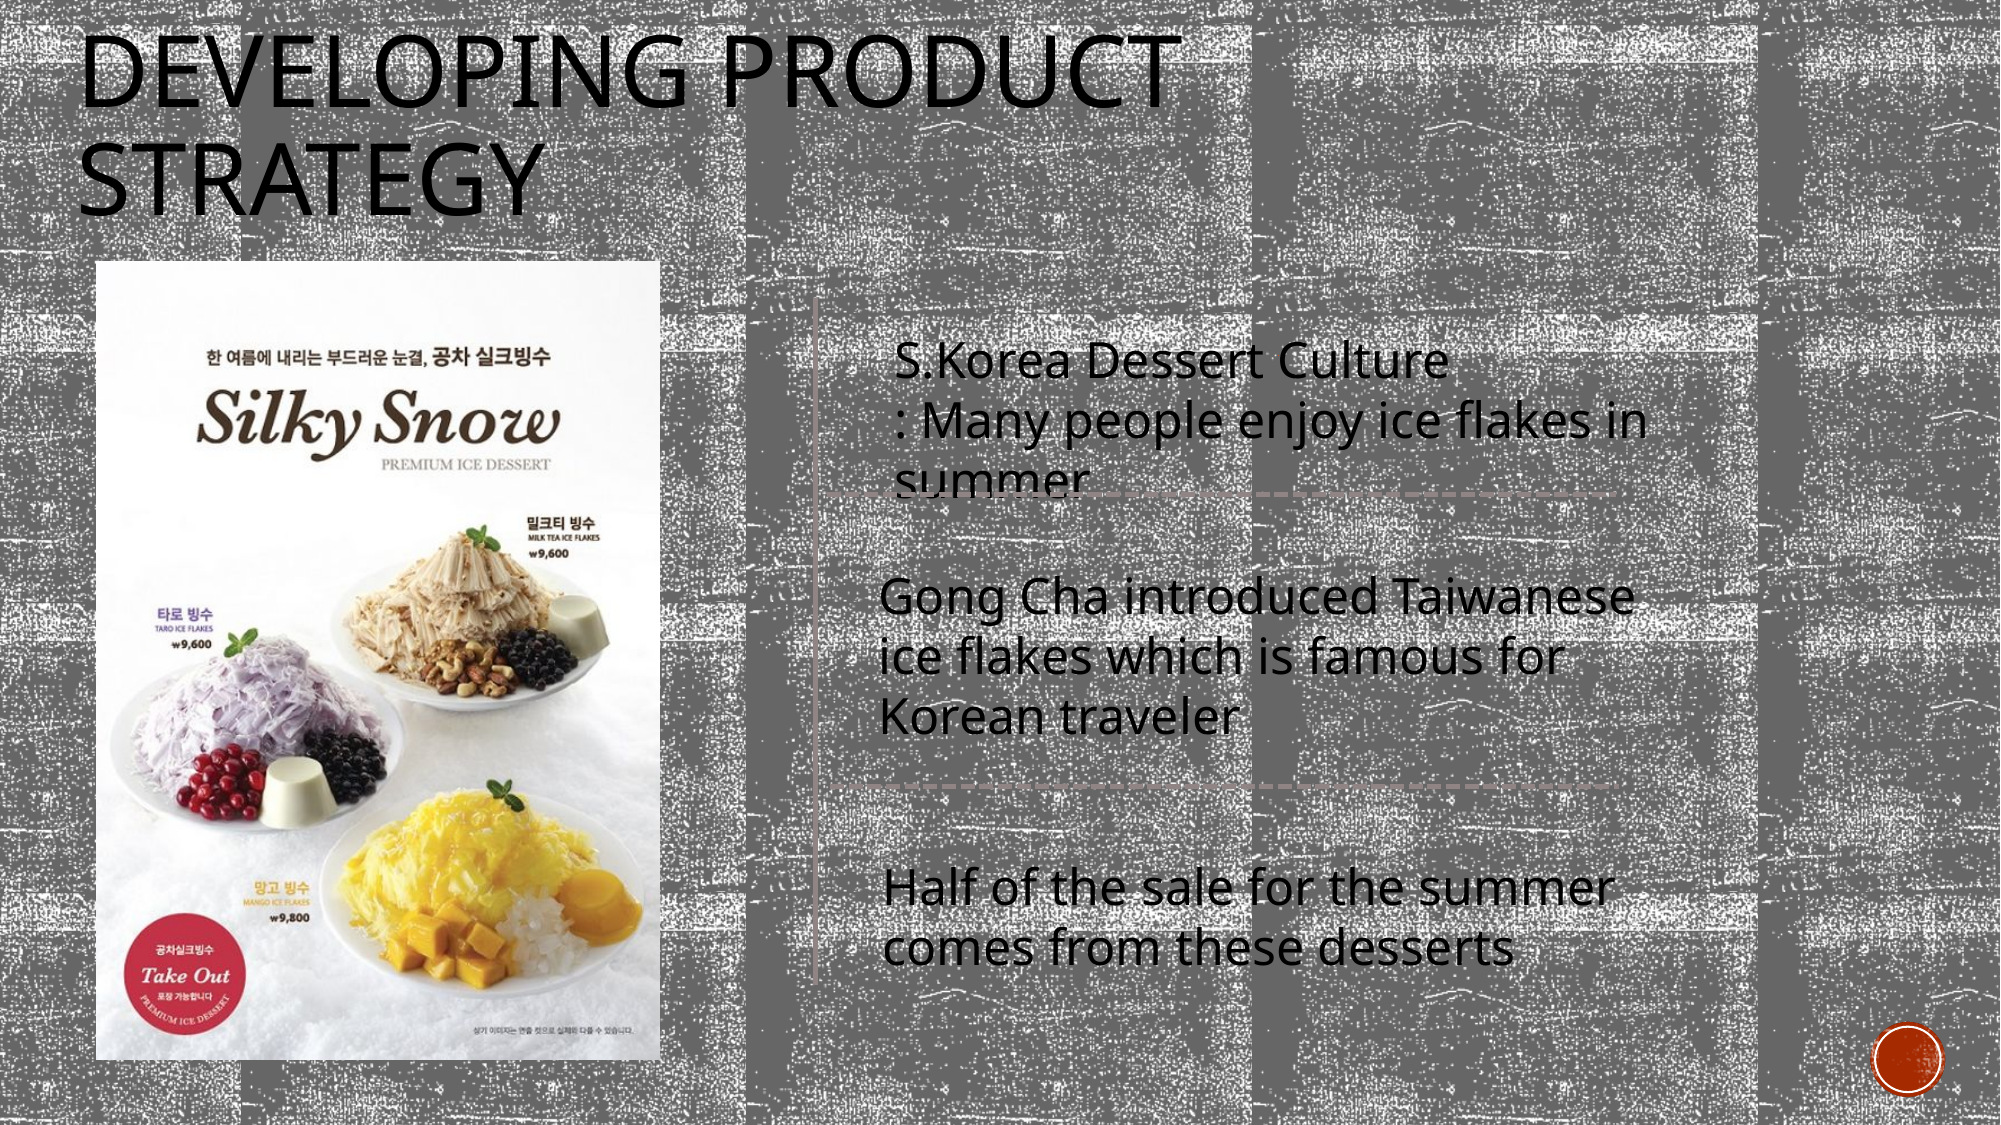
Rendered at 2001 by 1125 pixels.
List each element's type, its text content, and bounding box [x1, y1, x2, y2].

text_box Half of the sale for the summer comes from these desserts [867, 848, 1668, 984]
picture [96, 261, 660, 1060]
text_box [0, 0, 2000, 1125]
text_box S.Korea Dessert Culture : Many people enjoy ice flakes in summer [879, 321, 1779, 517]
text_box Gong Cha introduced Taiwanese ice flakes which is famous for Korean traveler [863, 556, 1665, 752]
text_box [1871, 1023, 1944, 1096]
title DevelopinG PRoduct Strategy [61, 0, 1289, 262]
